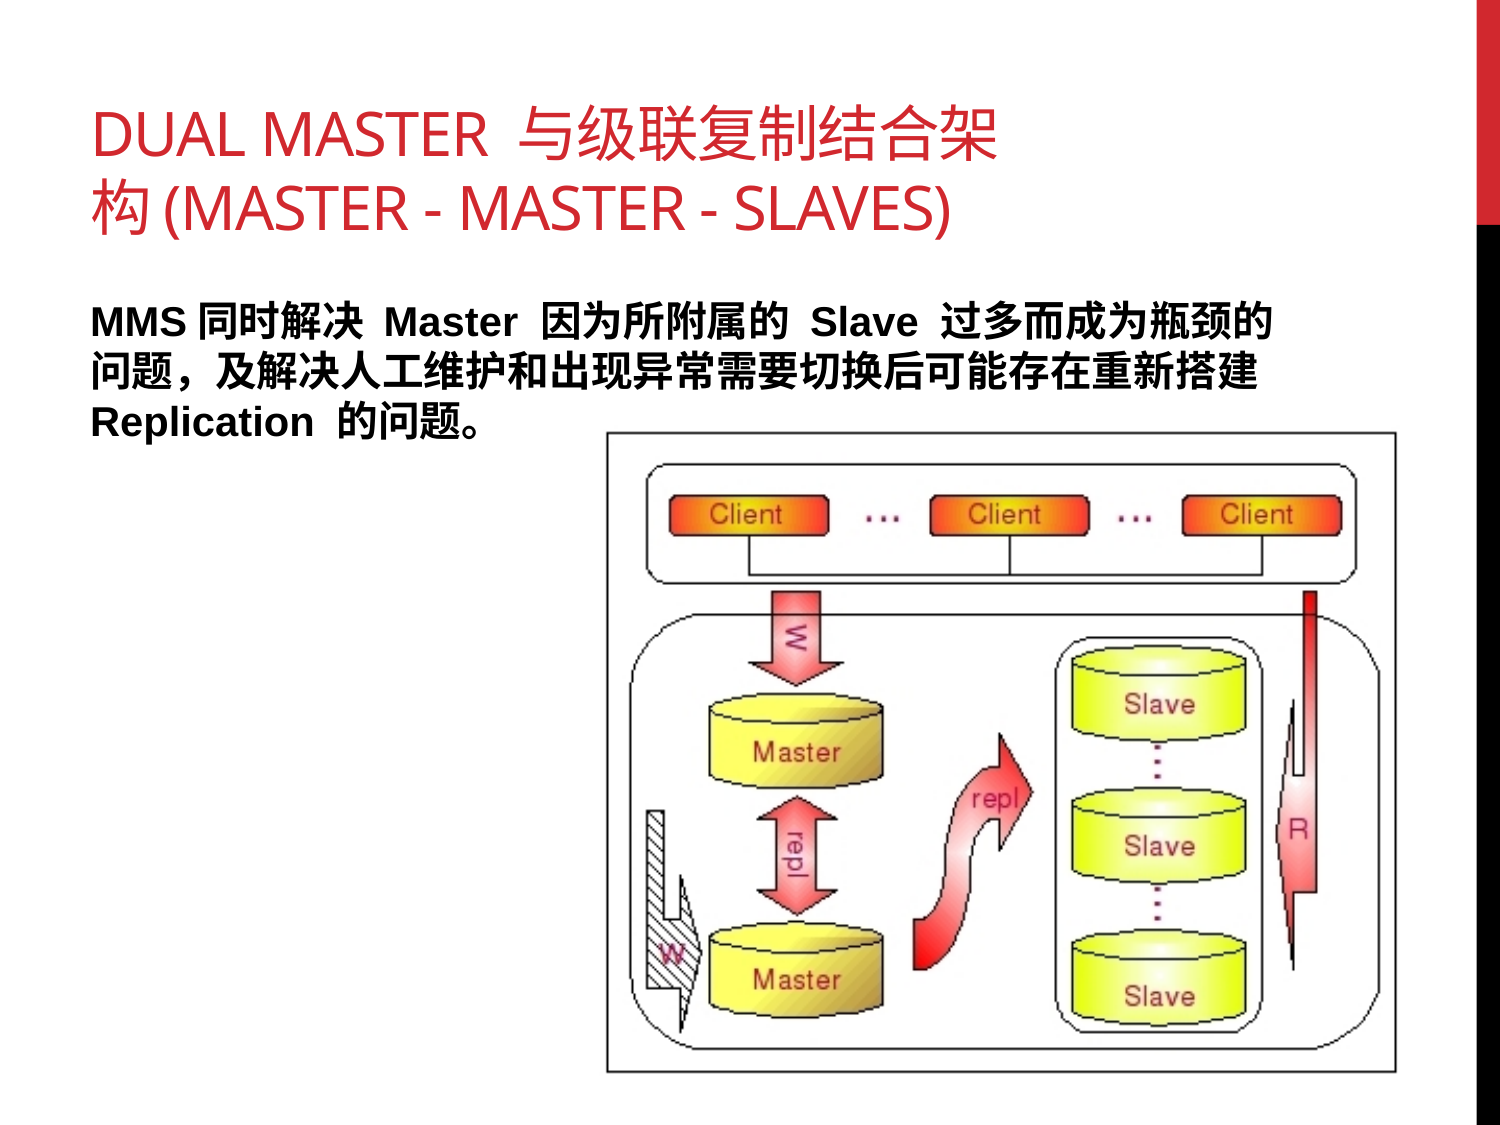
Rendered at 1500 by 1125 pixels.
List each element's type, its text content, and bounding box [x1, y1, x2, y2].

list MMS同时解决 Master 因为所附属的 Slave 过多而成为瓶颈的问题，及解决人工维护和出现异常需要切换后可能存在重新搭建 Replication 的问题。 [75, 287, 1325, 1005]
title Dual Master 与级联复制结合架构(Master - Master - Slaves) [75, 24, 1025, 250]
picture [584, 420, 1418, 1089]
